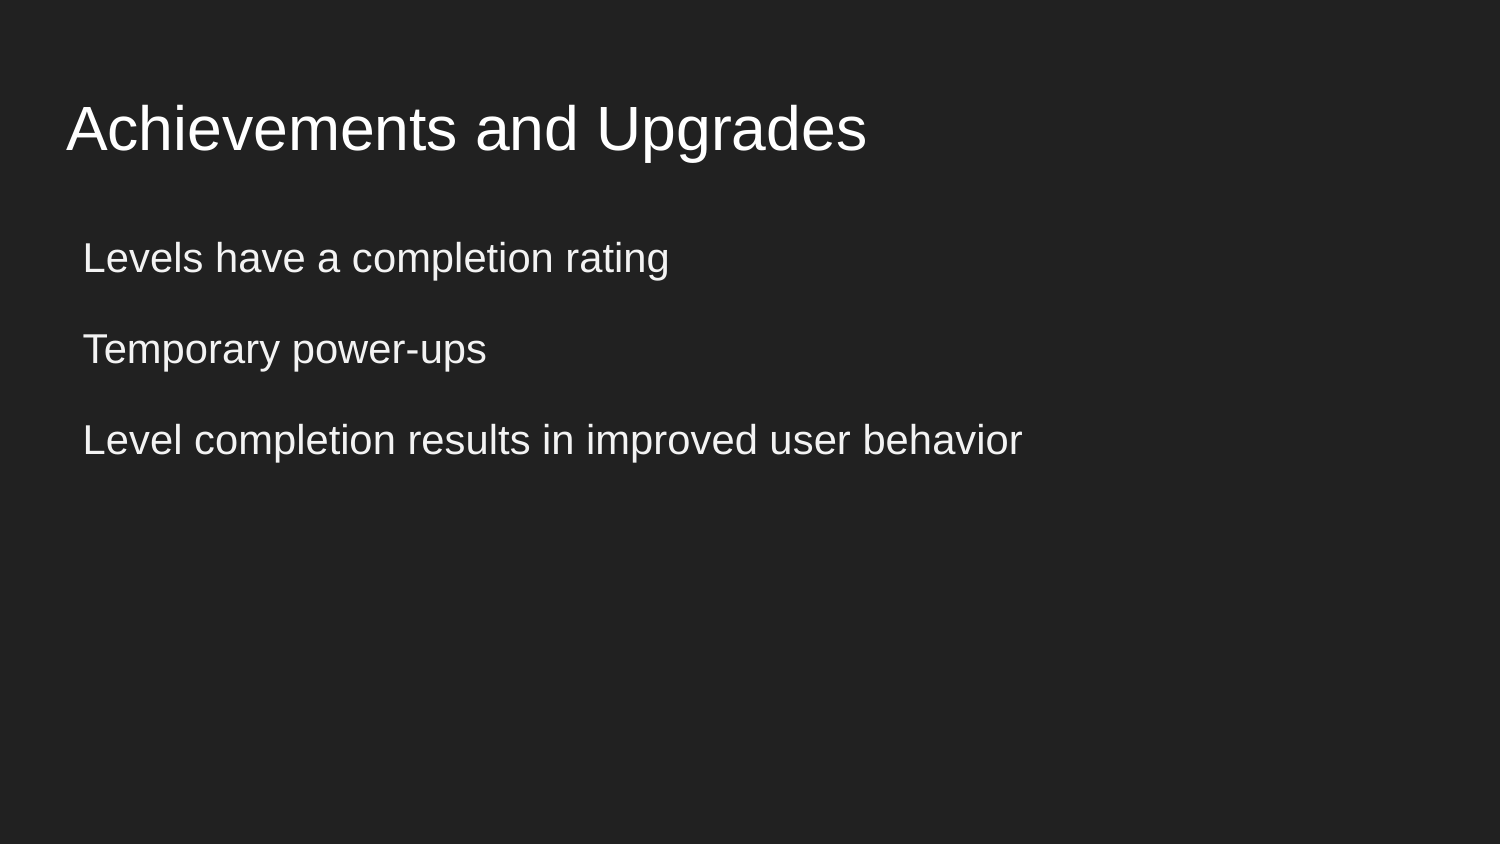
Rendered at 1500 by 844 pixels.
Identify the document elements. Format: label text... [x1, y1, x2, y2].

title Achievements and Upgrades [51, 72, 1449, 167]
list Levels have a completion rating Temporary power-ups Level completion results in improved user behavior [51, 208, 1449, 769]
